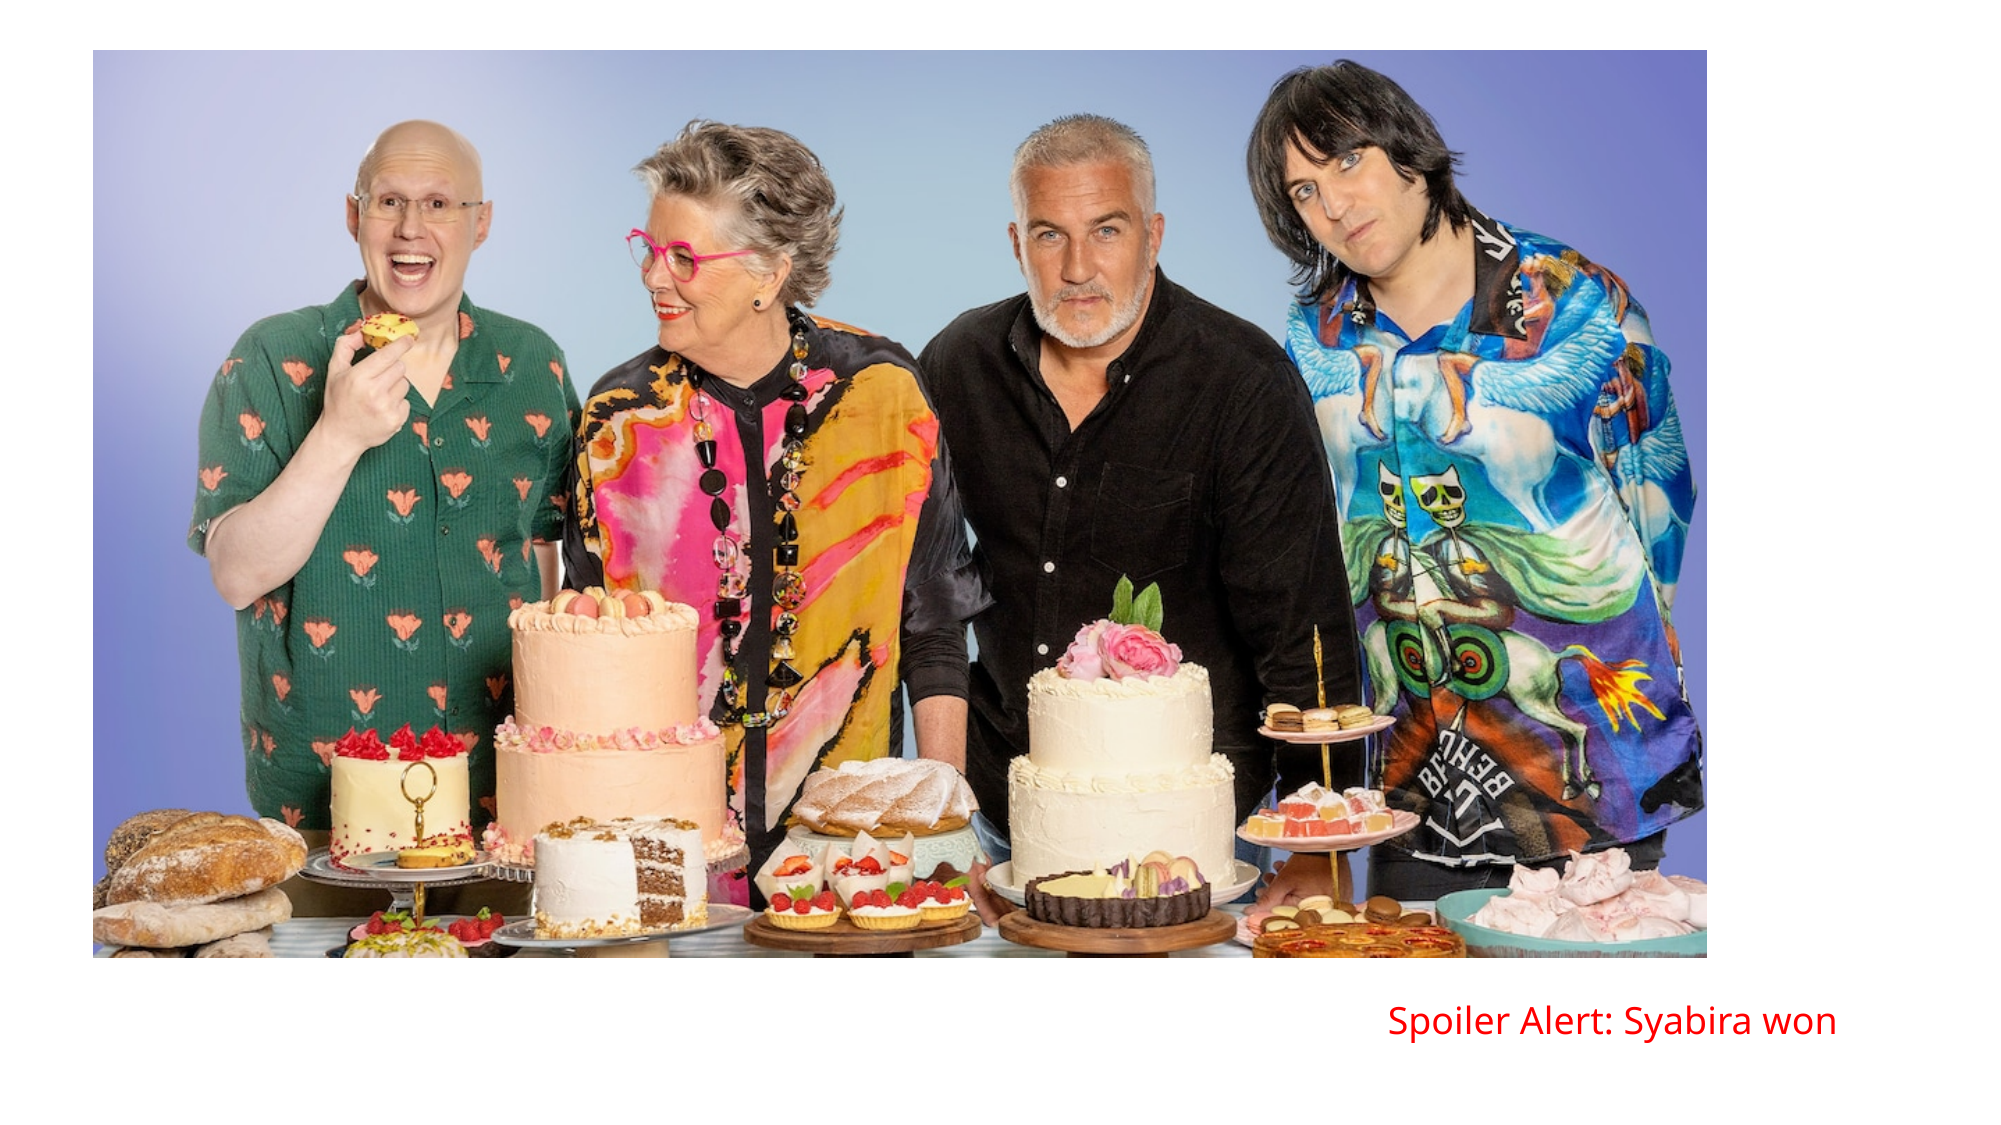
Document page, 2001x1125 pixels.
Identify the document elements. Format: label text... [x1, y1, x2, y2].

picture [93, 50, 1707, 958]
text_box Spoiler Alert: Syabira won [1047, 989, 1853, 1050]
